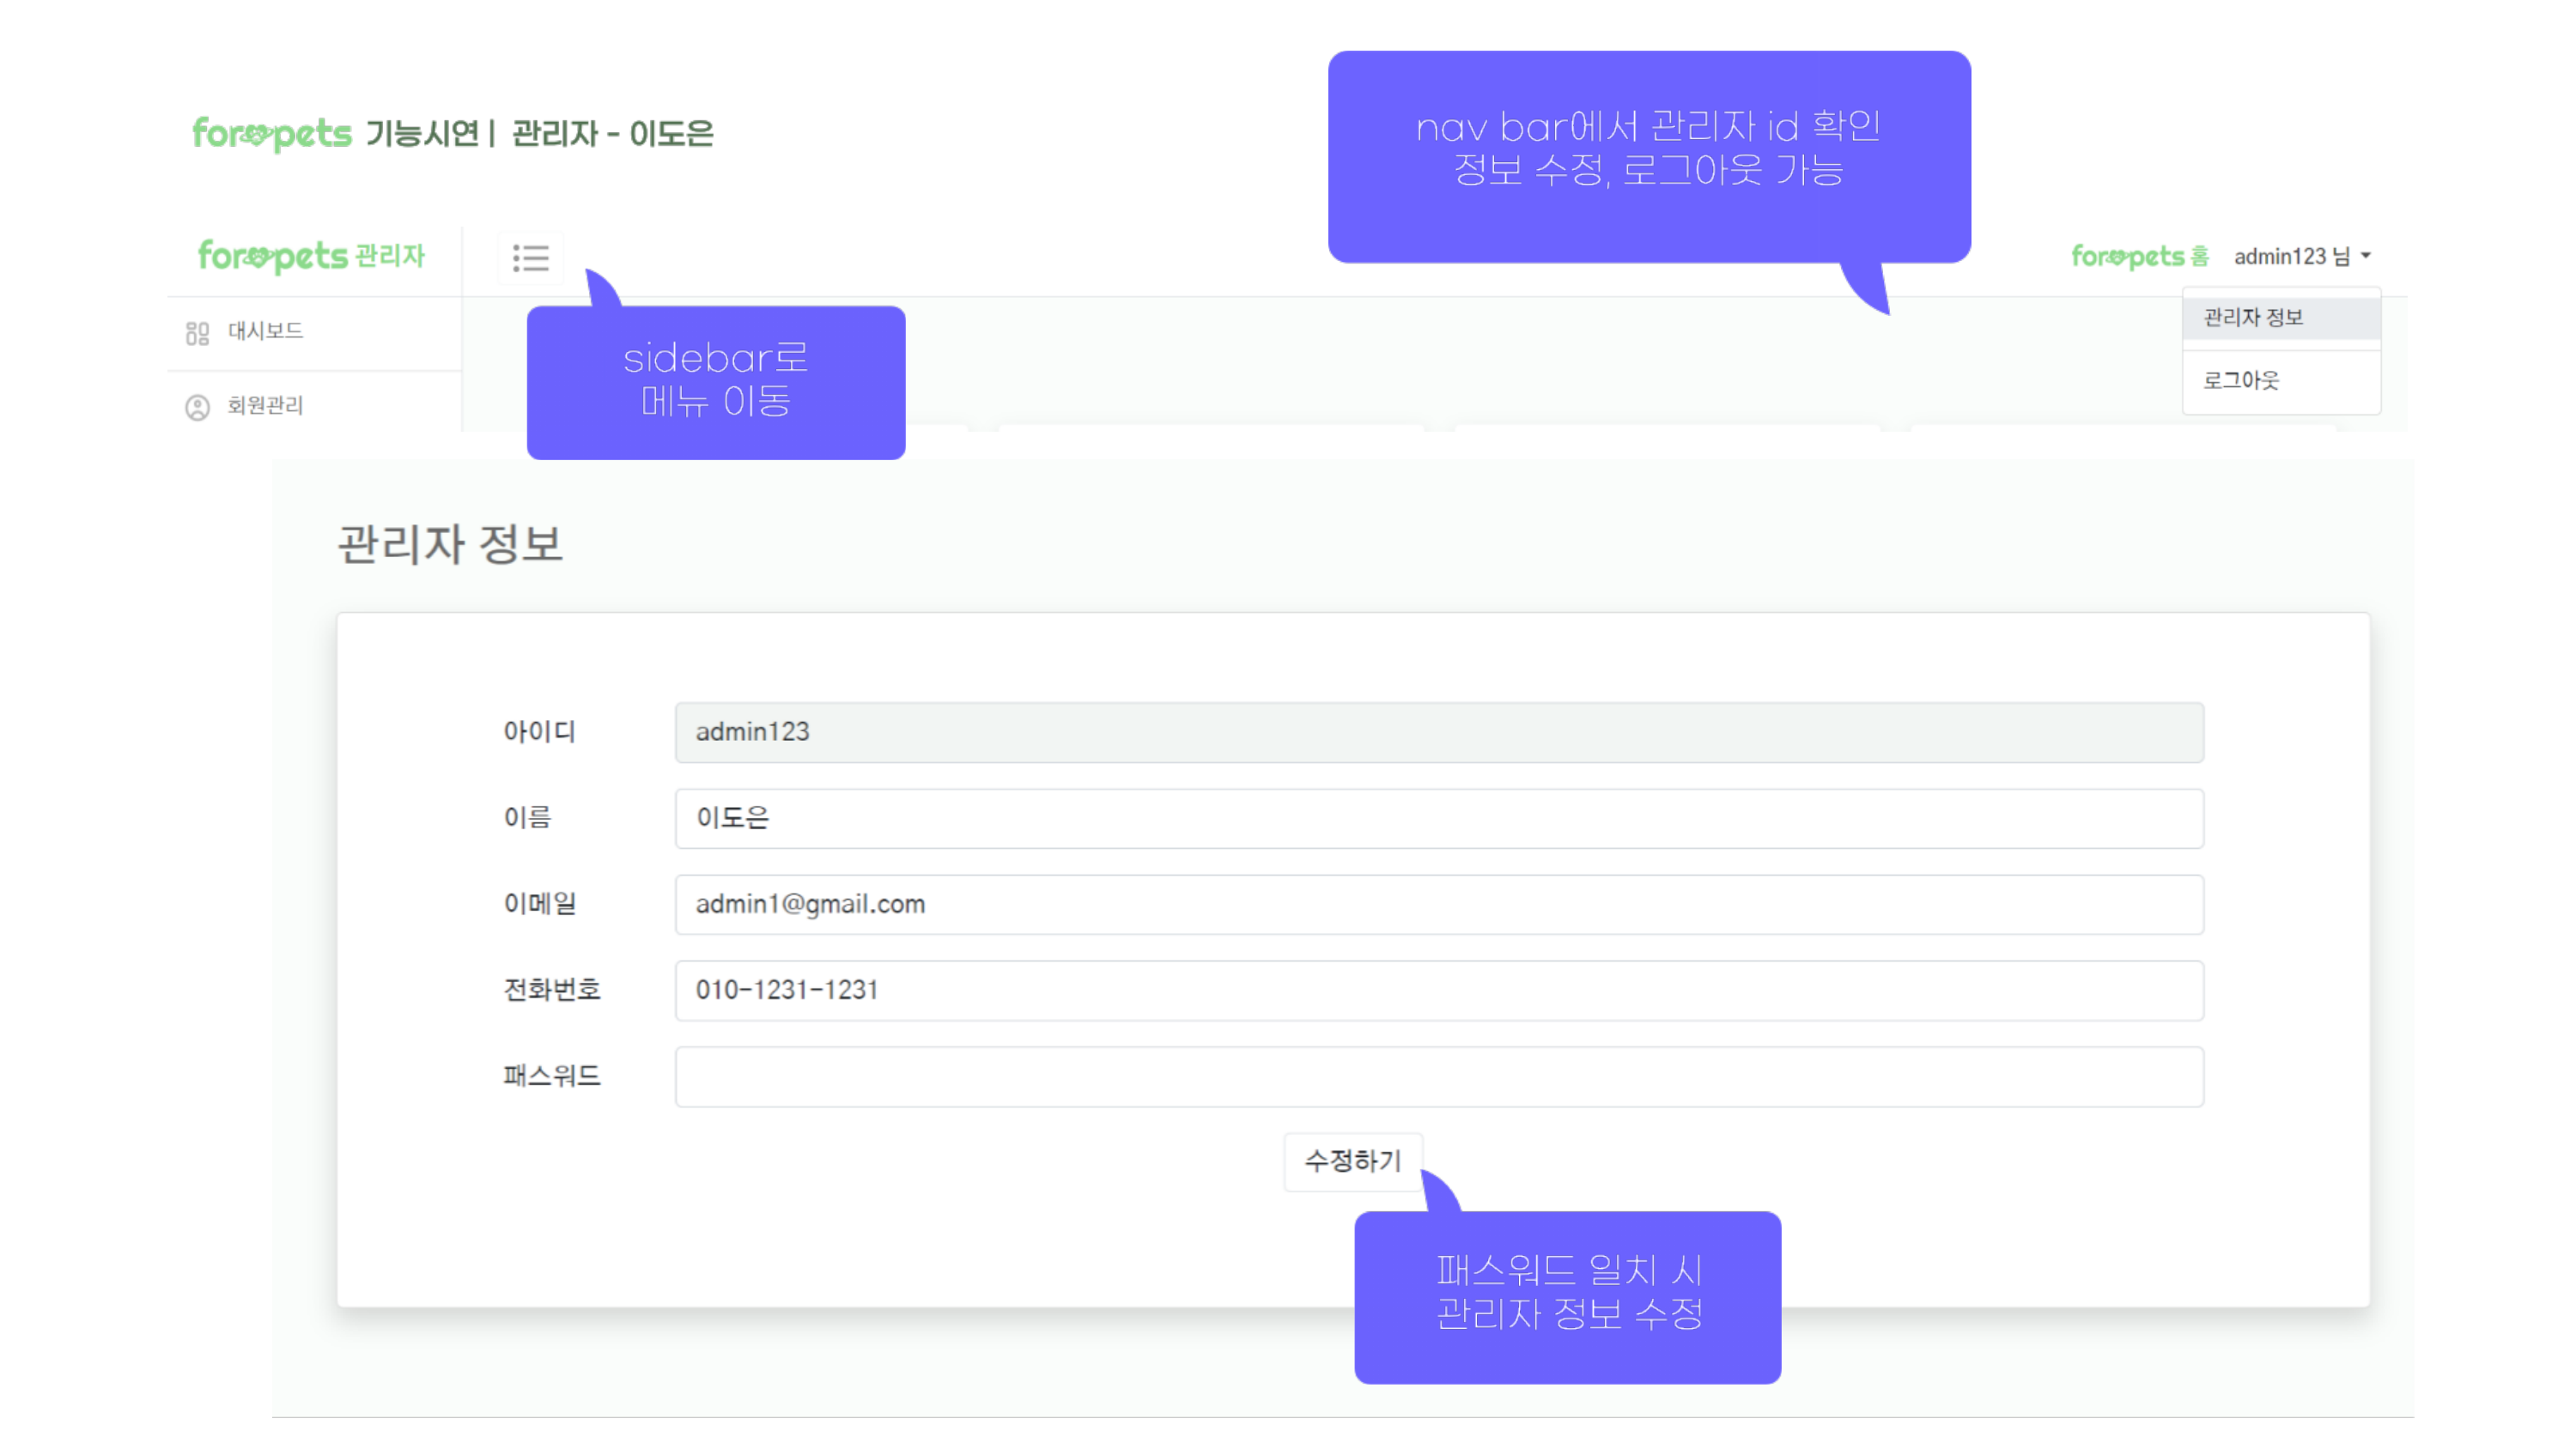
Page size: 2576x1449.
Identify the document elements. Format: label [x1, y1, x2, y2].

text_box [191, 114, 353, 156]
text_box [1353, 1168, 1782, 1385]
text_box [271, 459, 2415, 1420]
picture [461, 330, 829, 436]
text_box [1328, 51, 1972, 317]
text_box [167, 227, 2408, 432]
picture [1315, 1244, 1722, 1350]
picture [1352, 100, 1901, 209]
text_box [526, 268, 906, 460]
picture [361, 112, 732, 162]
